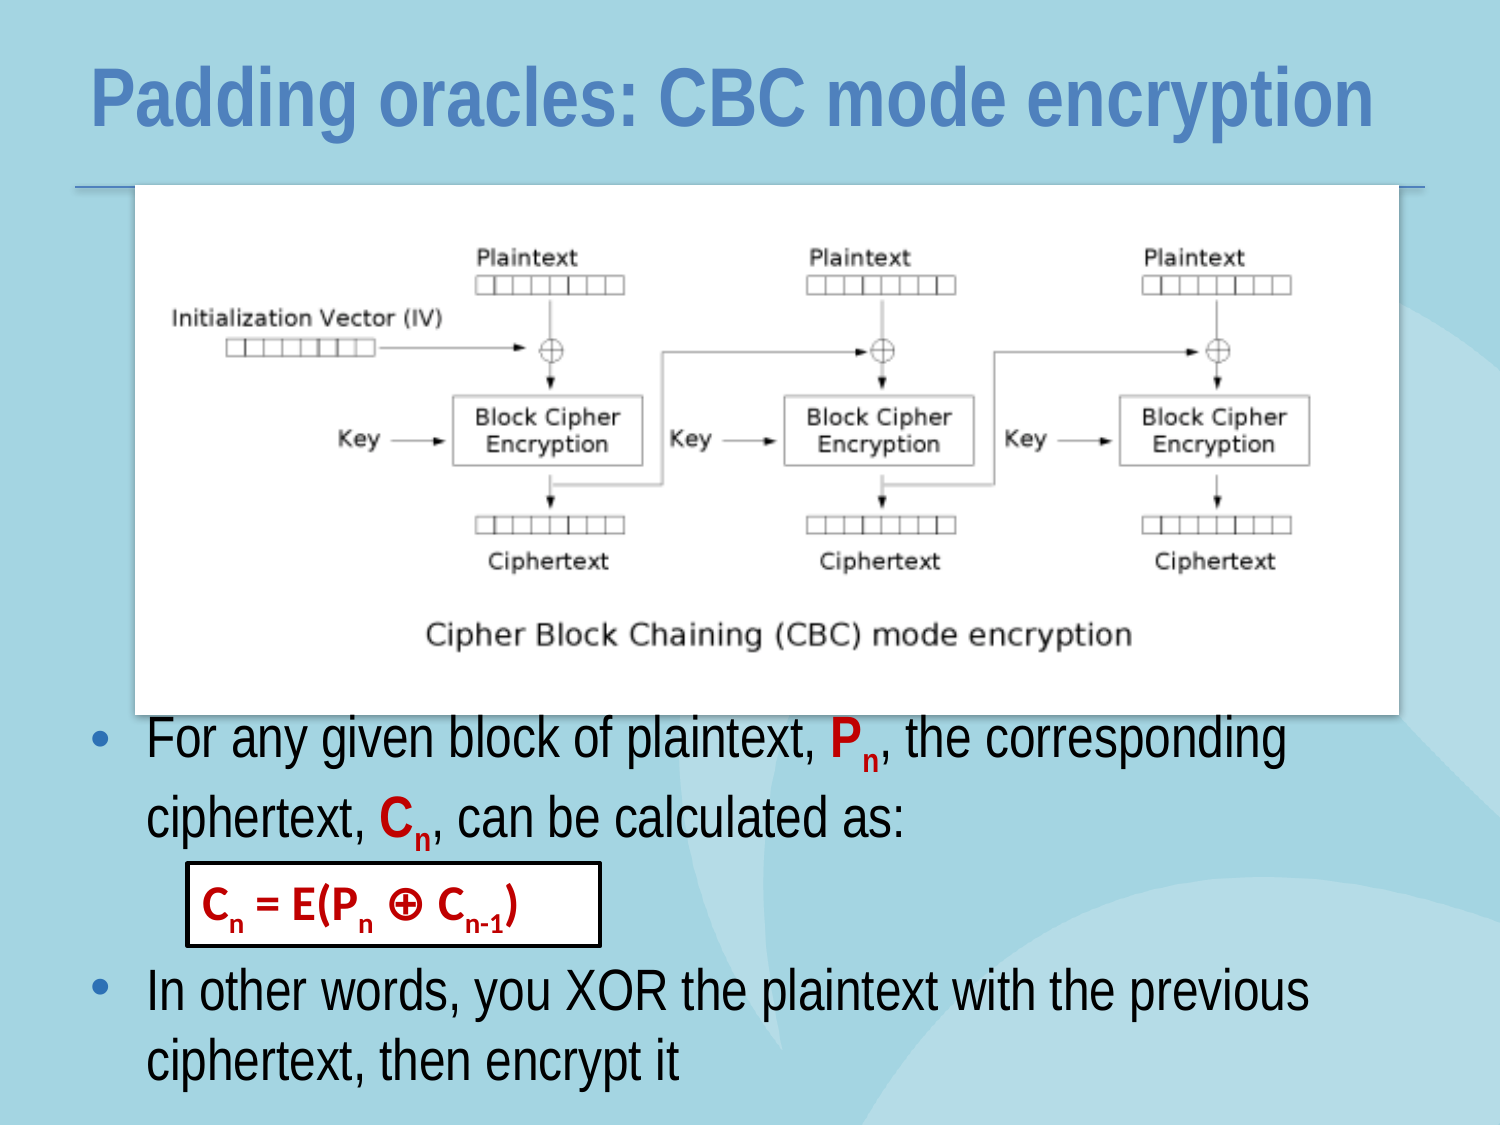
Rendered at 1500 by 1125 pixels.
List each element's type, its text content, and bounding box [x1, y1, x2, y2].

text_box Cn = E(Pn ⊕ Cn-1) [185, 861, 602, 948]
text_box [678, 249, 1500, 1125]
title Padding oracles: CBC mode encryption [75, 0, 1425, 187]
list For any given block of plaintext, Pn, the corresponding ciphertext, Cn, can be calculated as: In other words, you XOR the plaintext with the previous ciphertext, then encrypt it [75, 200, 1350, 1088]
picture [149, 199, 1386, 701]
